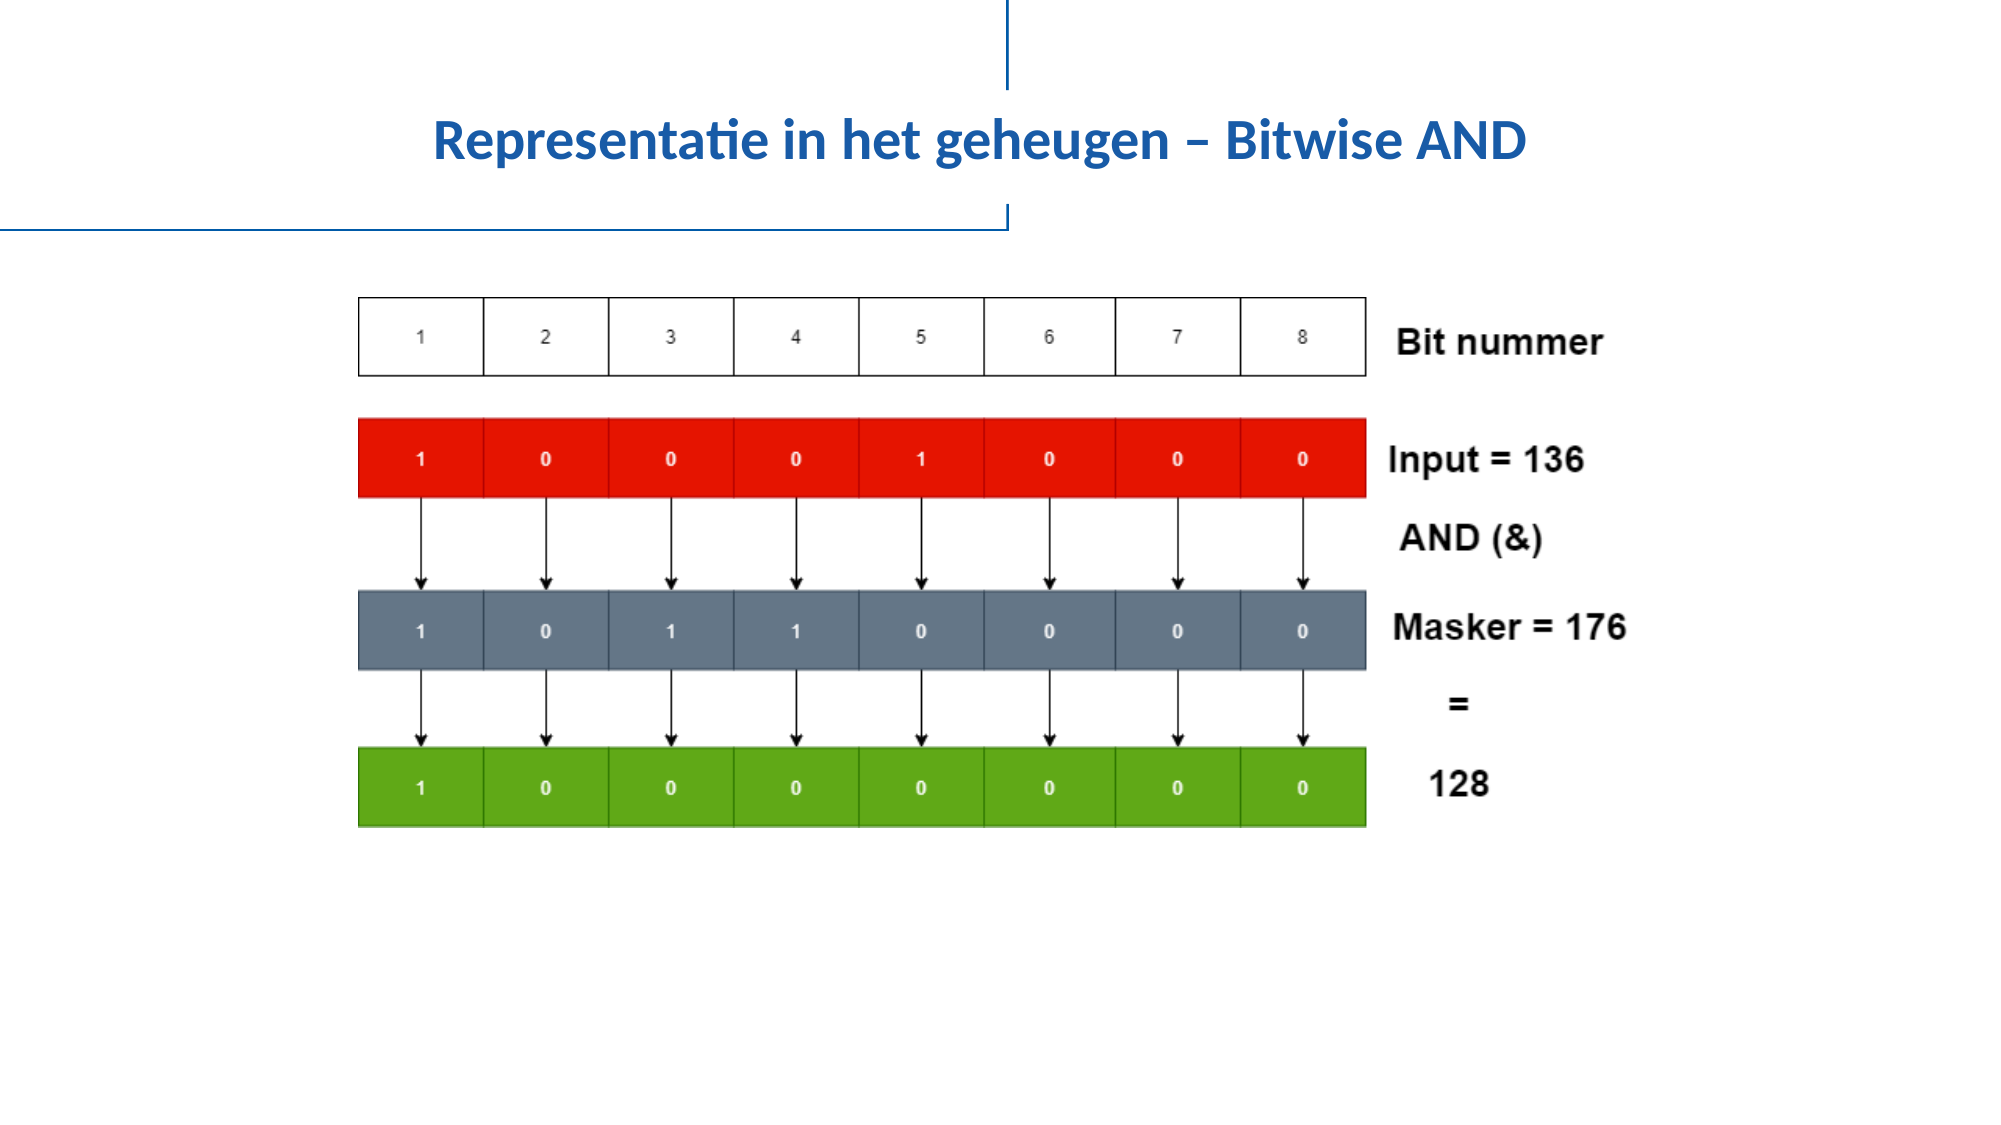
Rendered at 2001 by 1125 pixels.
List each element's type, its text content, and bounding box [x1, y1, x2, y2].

picture [0, 0, 1009, 231]
title Representatie in het geheugen – Bitwise AND [433, 112, 1842, 169]
picture [358, 297, 1642, 828]
